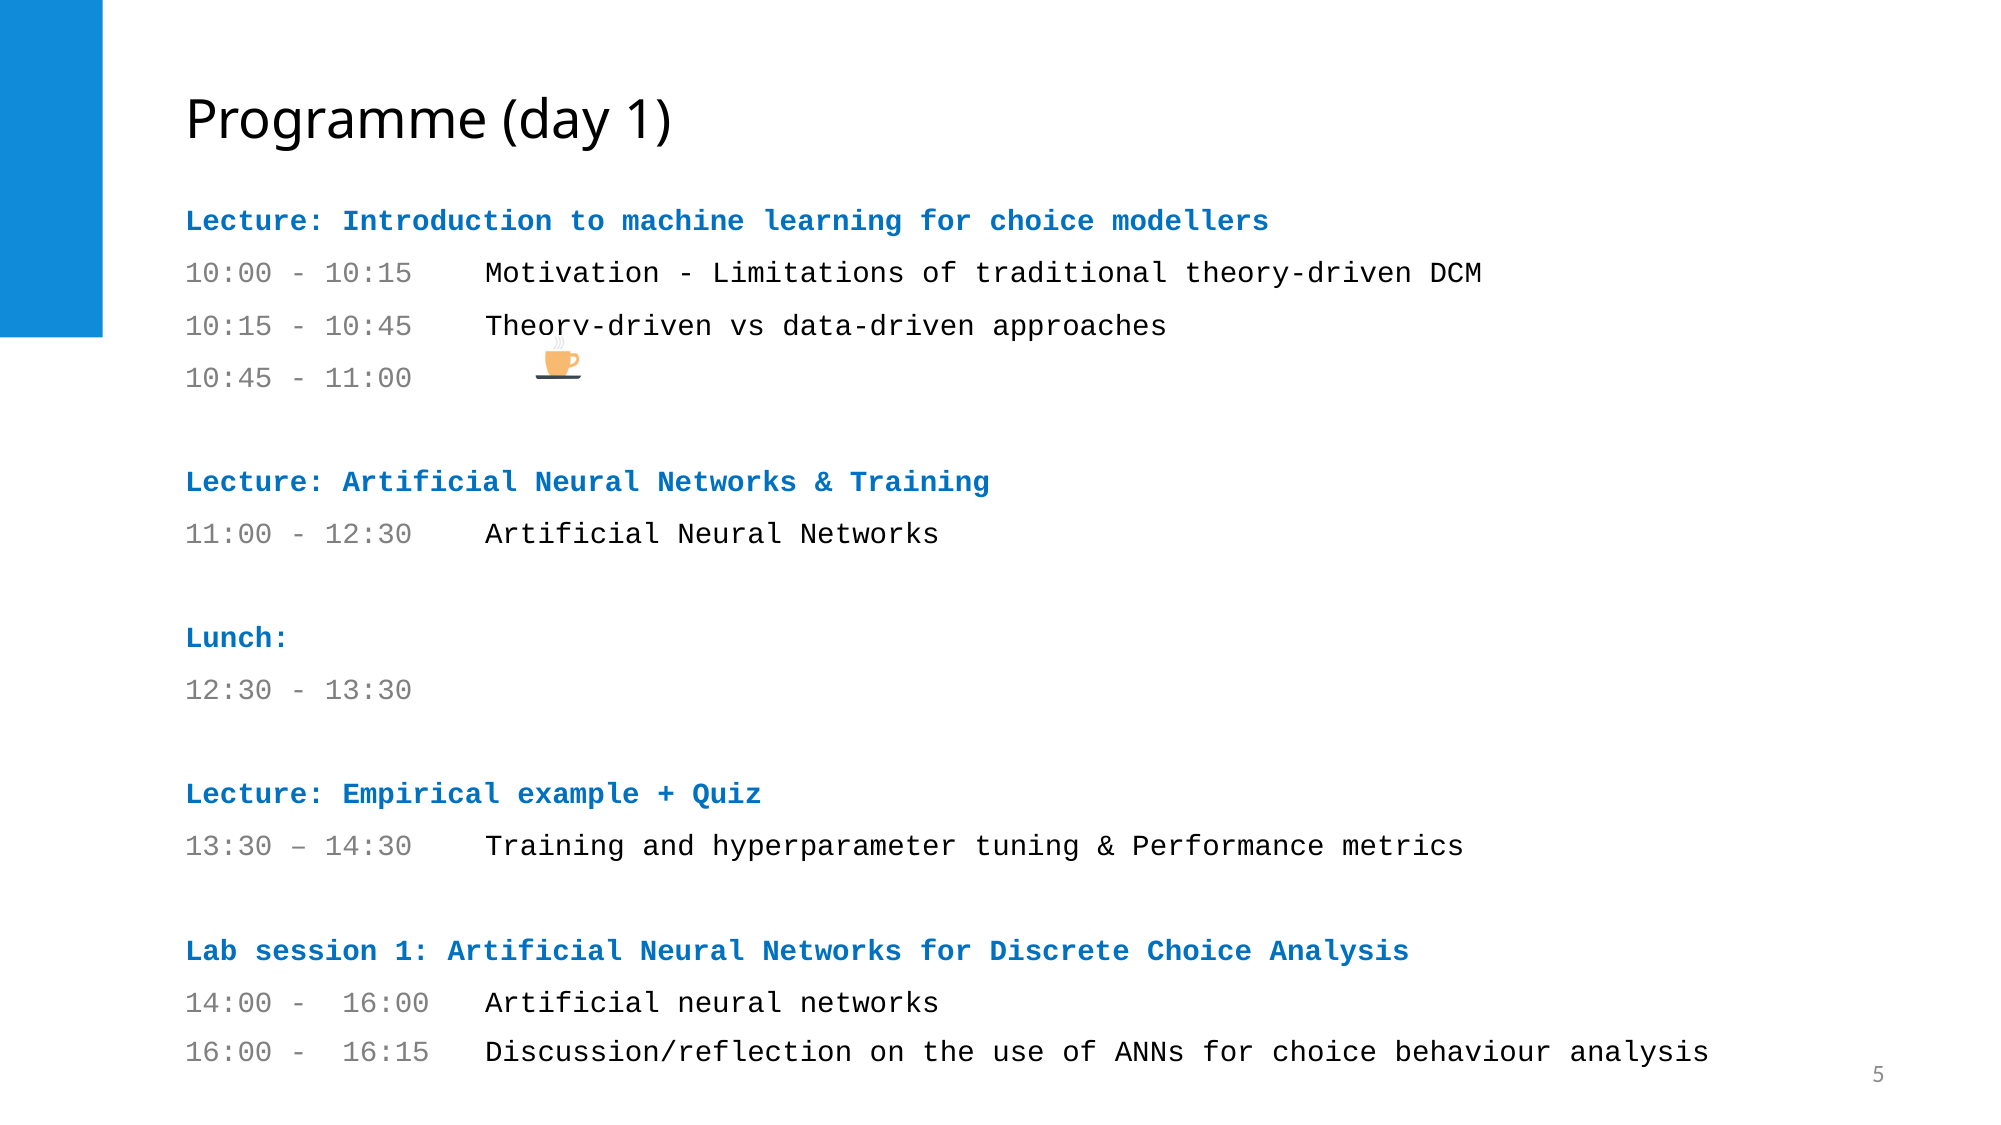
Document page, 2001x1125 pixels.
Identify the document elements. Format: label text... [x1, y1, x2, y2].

title Programme (day 1) [184, 75, 1657, 149]
text_box 5 [1433, 1042, 1900, 1103]
picture [534, 335, 583, 379]
text_box [0, 976, 2000, 1125]
list Lecture: Introduction to machine learning for choice modellers 10:00 - 10:15 Motivation - Limitations of traditional theory-driven DCM 10:15 - 10:45 Theory-driven vs data-driven approaches 10:45 - 11:00 Lecture: Artificial Neural Networks & Training 11:00 - 12:30 Artificial Neural Networks Lunch: 12:30 - 13:30 Lecture: Empirical example + Quiz 13:30 – 14:30 Training and hyperparameter tuning & Performance metrics Lab session 1: Artificial Neural Networks for Discrete Choice Analysis 14:00 - 16:00 Artificial neural networks 16:00 - 16:15 Discussion/reflection on the use of ANNs for choice behaviour analysis [184, 184, 2000, 1094]
